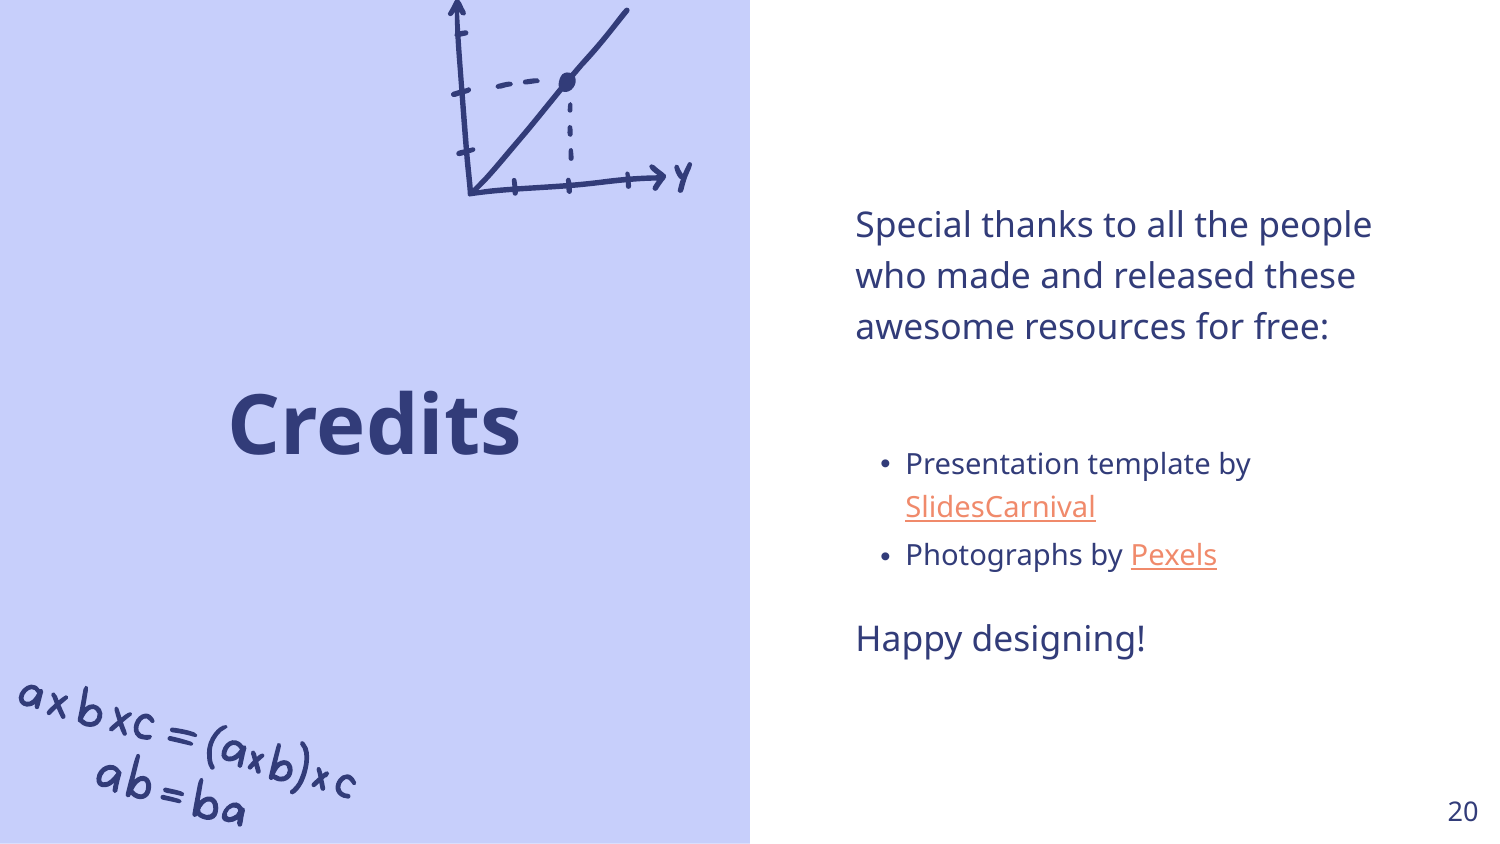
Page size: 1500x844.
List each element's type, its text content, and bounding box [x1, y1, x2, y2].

text_box [0, 0, 750, 844]
text_box Credits [132, 371, 618, 472]
slide_number 20 [1403, 779, 1494, 844]
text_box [855, 193, 1384, 651]
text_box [447, 0, 693, 197]
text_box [7, 707, 357, 812]
